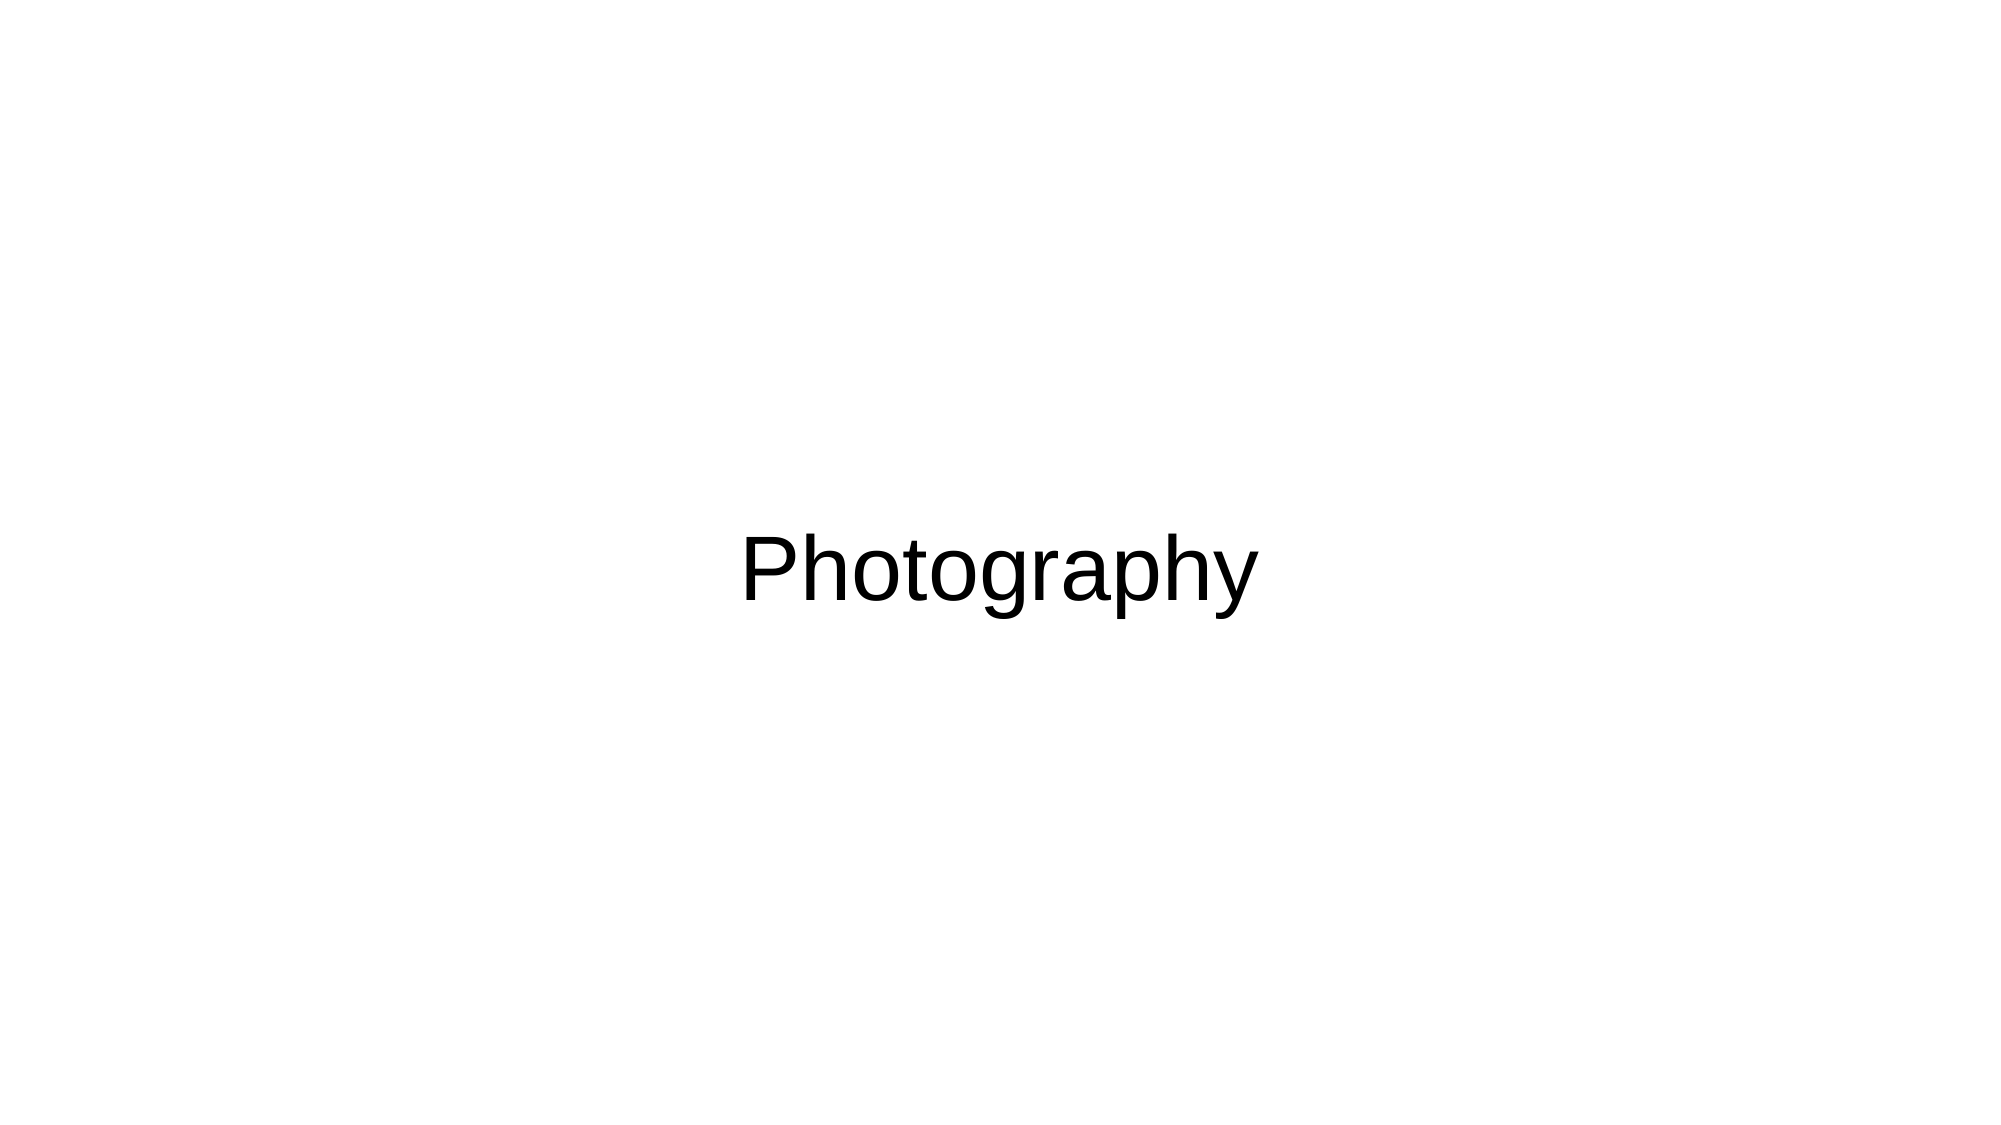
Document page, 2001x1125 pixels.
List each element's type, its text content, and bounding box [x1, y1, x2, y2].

text_box Photography [137, 59, 1863, 1068]
